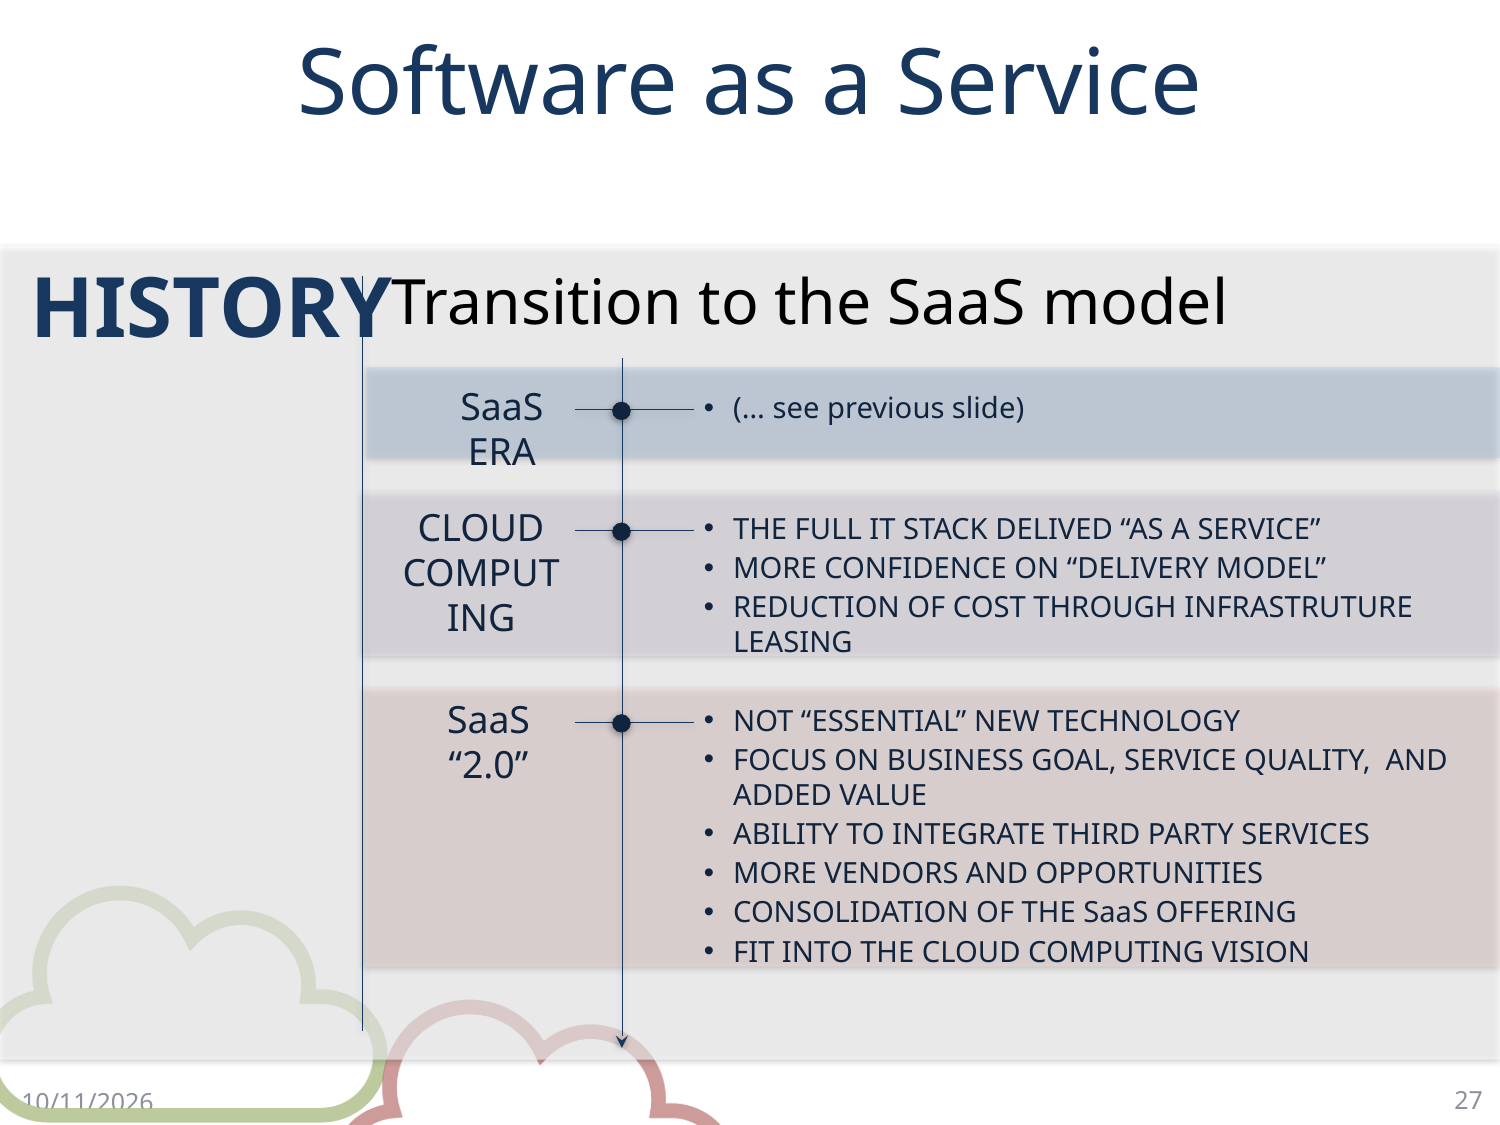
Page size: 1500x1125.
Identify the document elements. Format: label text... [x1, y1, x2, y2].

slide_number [6, 1073, 357, 1125]
title Software as a Service [0, 0, 1500, 173]
text_box HISTORY [15, 247, 408, 362]
text_box Transition to the SaaS model [376, 254, 1487, 345]
text_box [367, 490, 616, 657]
text_box [627, 687, 1500, 967]
slide_number 27 [1147, 1071, 1498, 1125]
text_box [367, 687, 616, 967]
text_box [383, 496, 1500, 633]
text_box [0, 245, 1500, 1060]
text_box [627, 367, 1500, 459]
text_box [397, 688, 1486, 944]
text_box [424, 375, 1486, 437]
text_box [367, 367, 616, 459]
text_box [627, 641, 1500, 657]
text_box [627, 490, 1500, 496]
